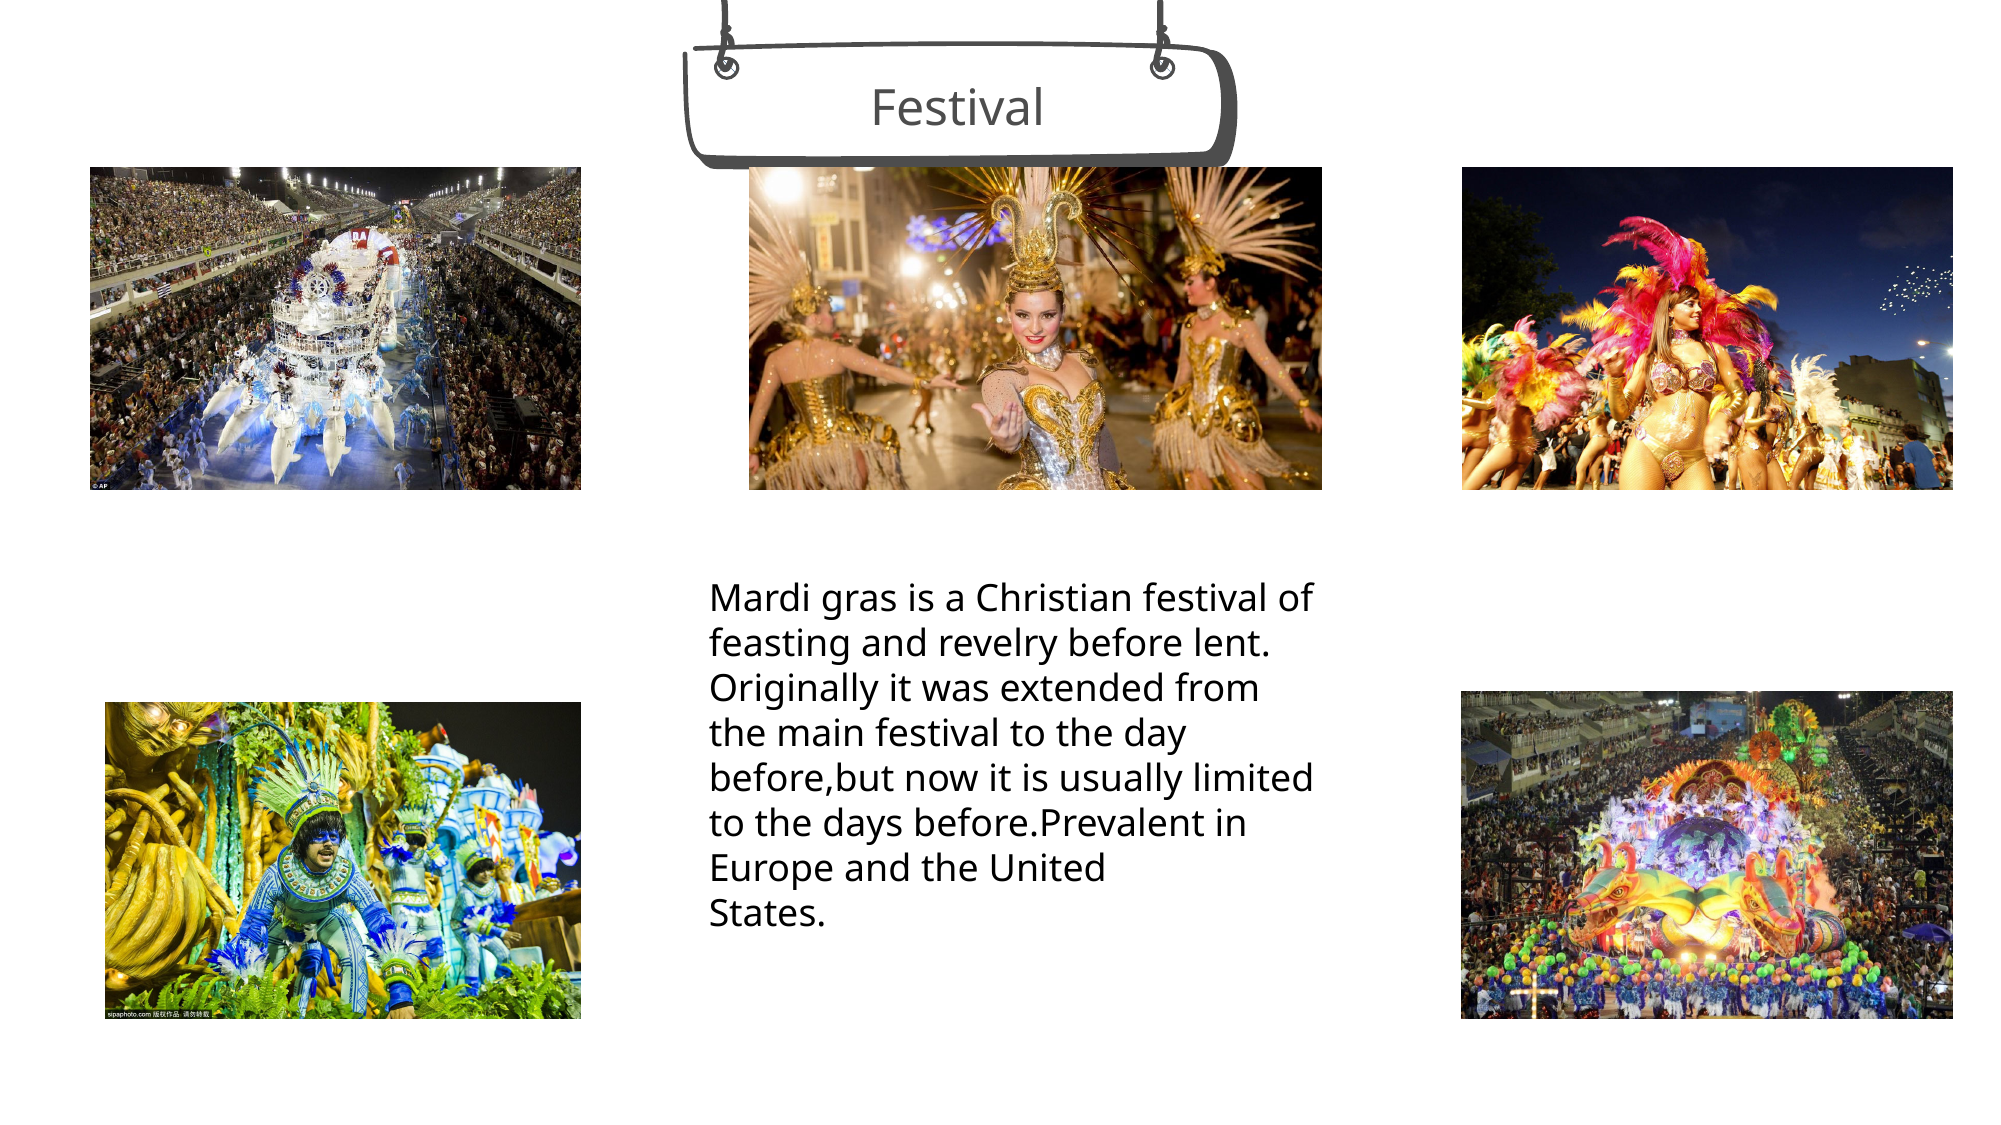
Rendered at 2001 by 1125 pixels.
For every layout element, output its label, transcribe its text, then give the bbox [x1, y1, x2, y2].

picture [90, 167, 581, 490]
picture [1462, 167, 1953, 490]
picture [749, 167, 1322, 490]
picture [1460, 691, 1953, 1019]
picture [105, 702, 581, 1019]
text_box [684, 0, 1236, 168]
text_box Mardi gras is a Christian festival of feasting and revelry before lent. Originally it was extended from the main festival to the day before,but now it is usually limited to the days before.Prevalent in Europe and the United States. [694, 566, 1342, 942]
